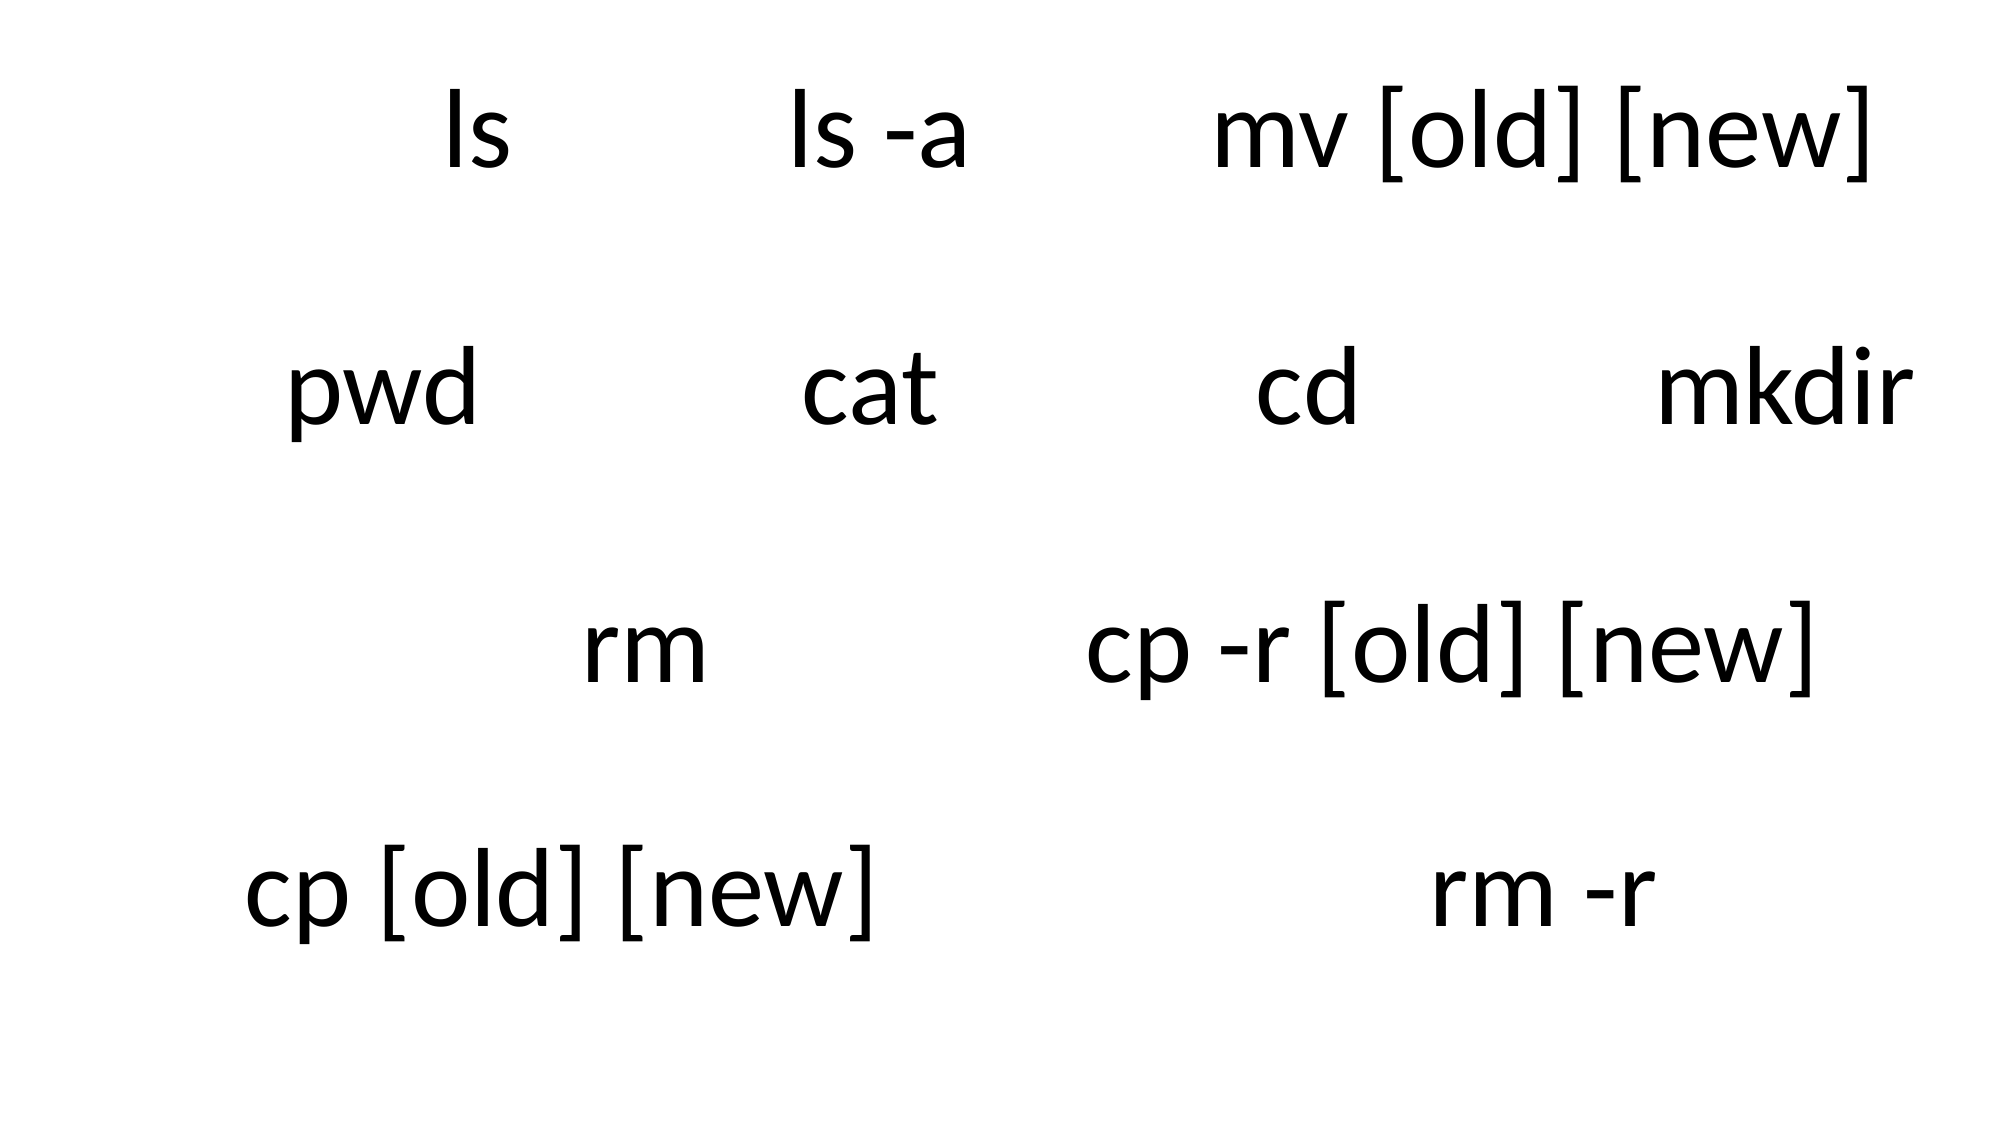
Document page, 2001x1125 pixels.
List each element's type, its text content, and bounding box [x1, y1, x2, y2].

text_box ls [427, 47, 528, 198]
text_box mkdir [1639, 304, 1931, 455]
text_box rm [566, 562, 726, 713]
text_box cat [786, 304, 955, 455]
text_box cp -r [old] [new] [1070, 562, 1835, 713]
text_box rm -r [1414, 806, 1673, 957]
text_box cp [old] [new] [229, 806, 895, 957]
text_box pwd [269, 304, 497, 455]
text_box cd [1240, 304, 1378, 455]
text_box ls -a [772, 47, 987, 198]
text_box mv [old] [new] [1195, 47, 1893, 198]
